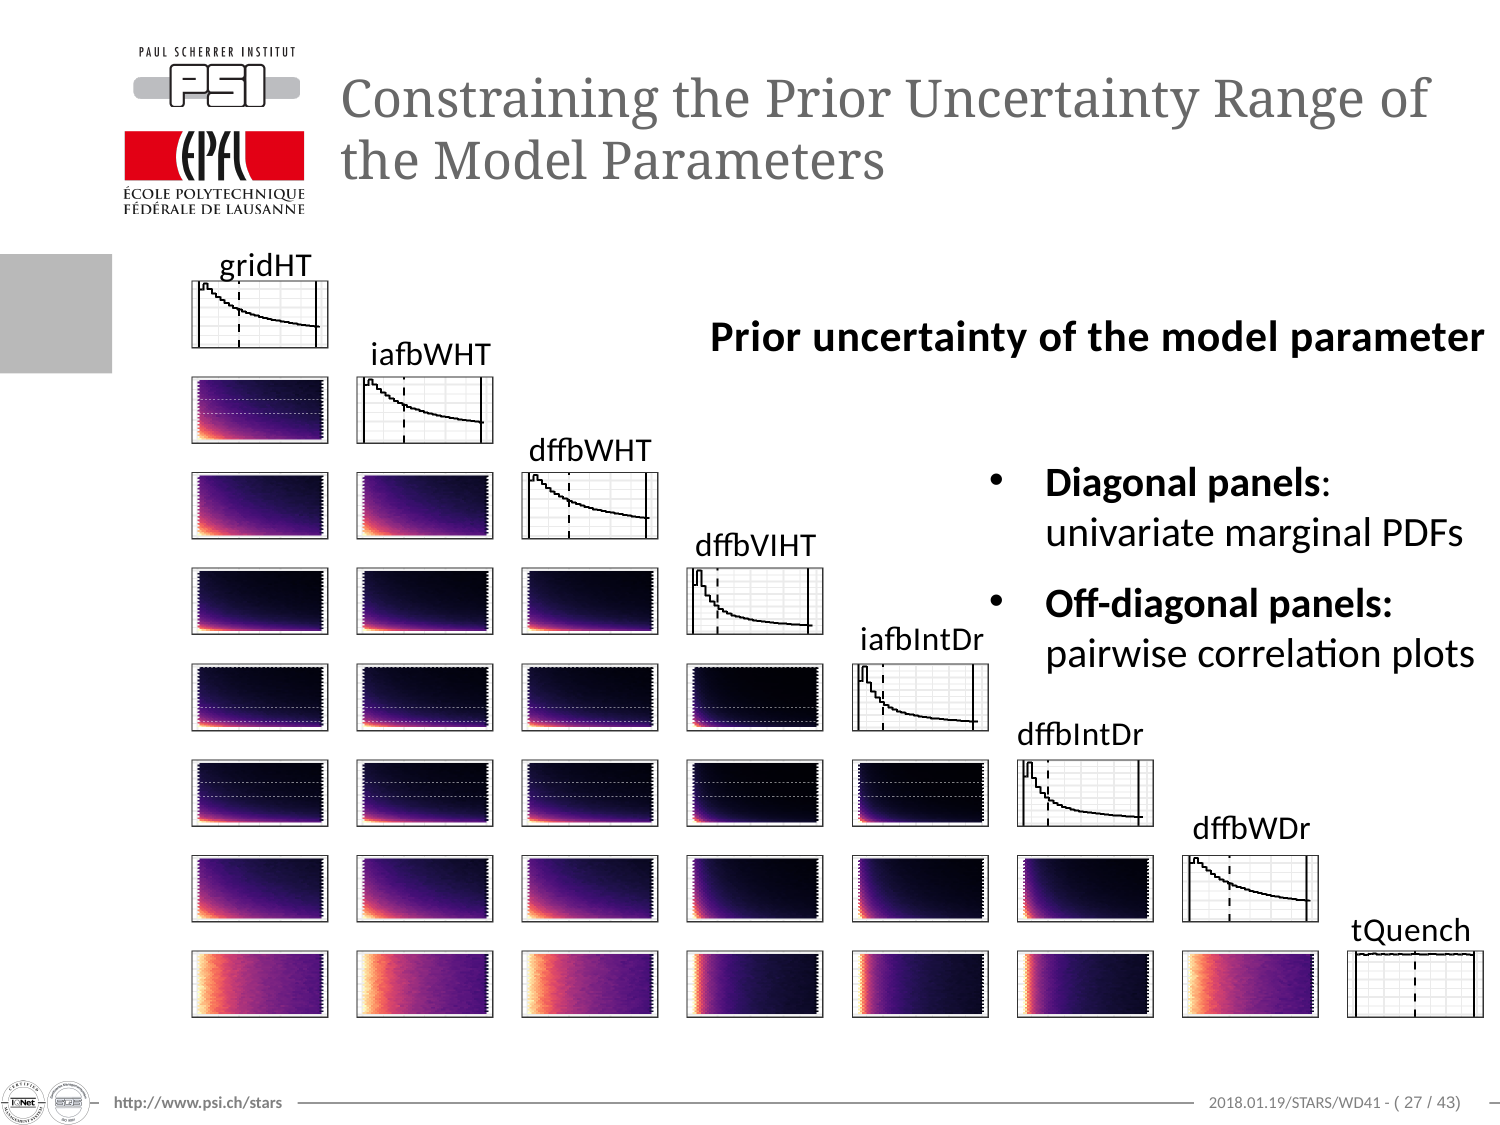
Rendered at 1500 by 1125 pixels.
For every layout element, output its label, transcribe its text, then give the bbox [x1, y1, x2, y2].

picture [173, 269, 1495, 1036]
text_box gridHT [159, 243, 372, 279]
picture [0, 1080, 90, 1125]
title Constraining the Prior Uncertainty Range of the Model Parameters [340, 47, 1459, 209]
